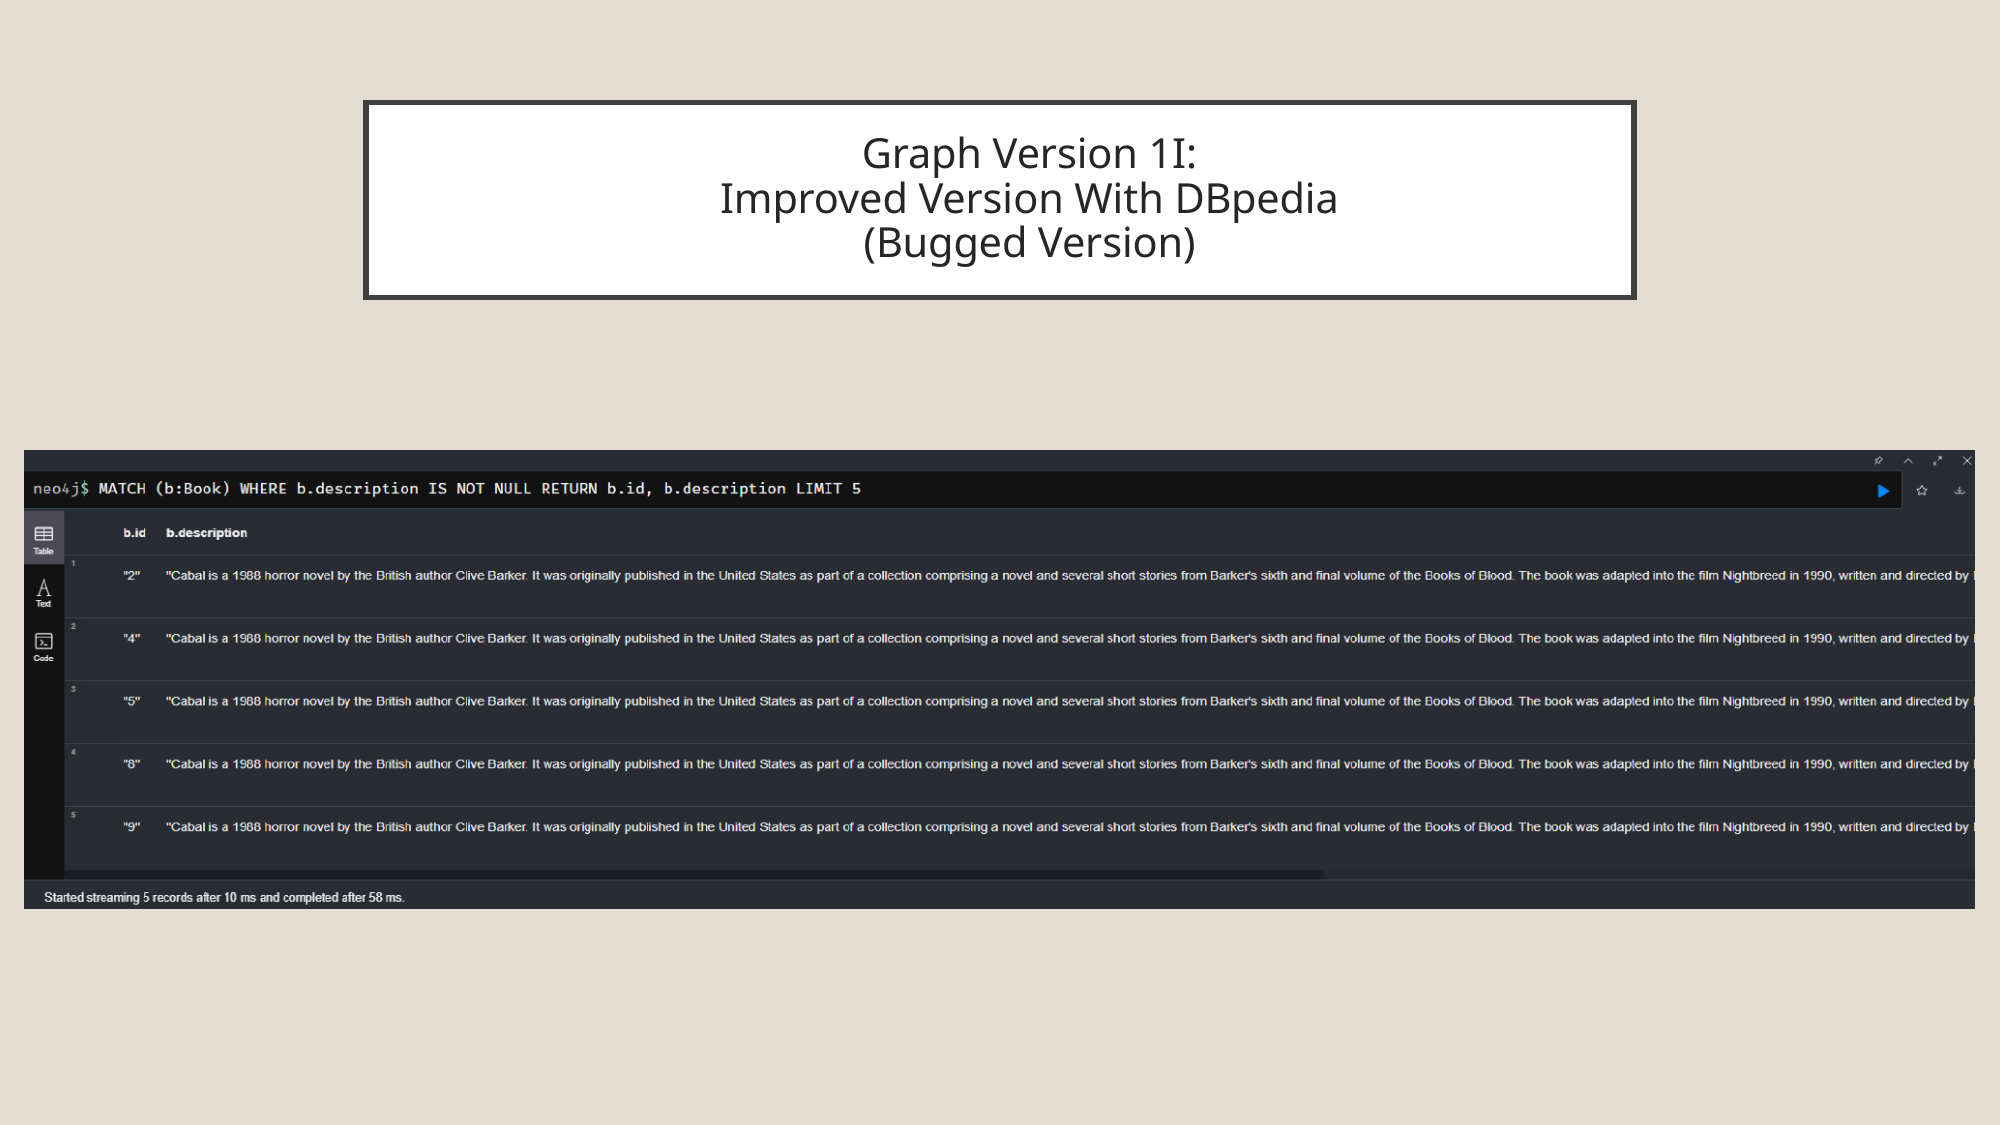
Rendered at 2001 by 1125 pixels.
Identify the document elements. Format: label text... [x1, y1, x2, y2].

picture [24, 450, 1976, 909]
title Graph Version 1I: Improved Version With DBpedia (Bugged Version) [363, 100, 1637, 300]
